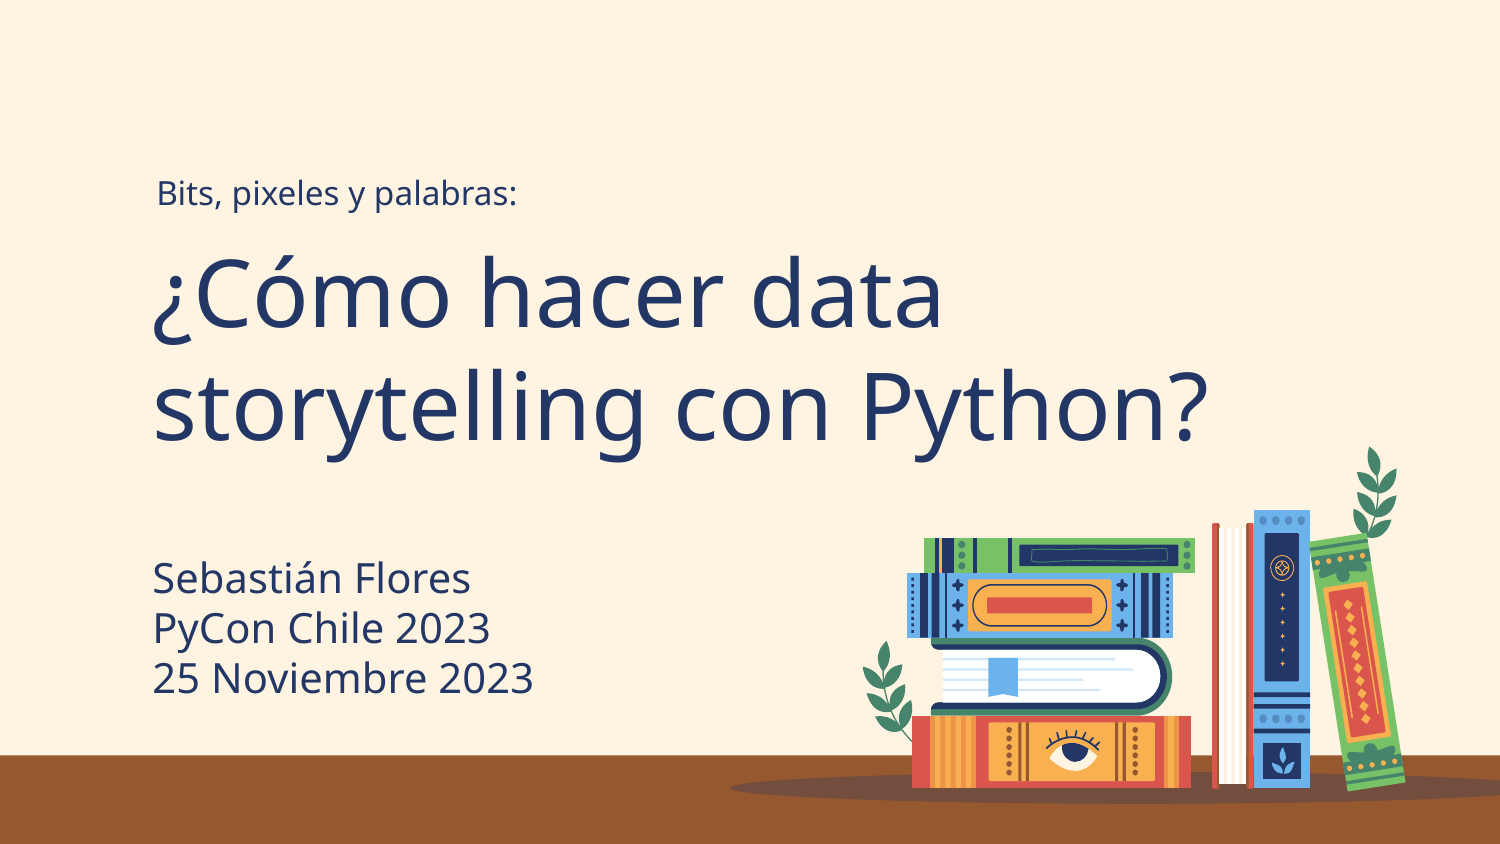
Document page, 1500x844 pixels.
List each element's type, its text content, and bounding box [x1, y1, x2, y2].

text_box [729, 772, 1500, 804]
text_box Sebastián Flores PyCon Chile 2023 25 Noviembre 2023 [137, 536, 622, 708]
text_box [1211, 444, 1408, 793]
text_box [851, 537, 1196, 788]
text_box Bits, pixeles y palabras: [141, 157, 571, 219]
text_box ¿Cómo hacer data storytelling con Python? [137, 218, 1450, 567]
